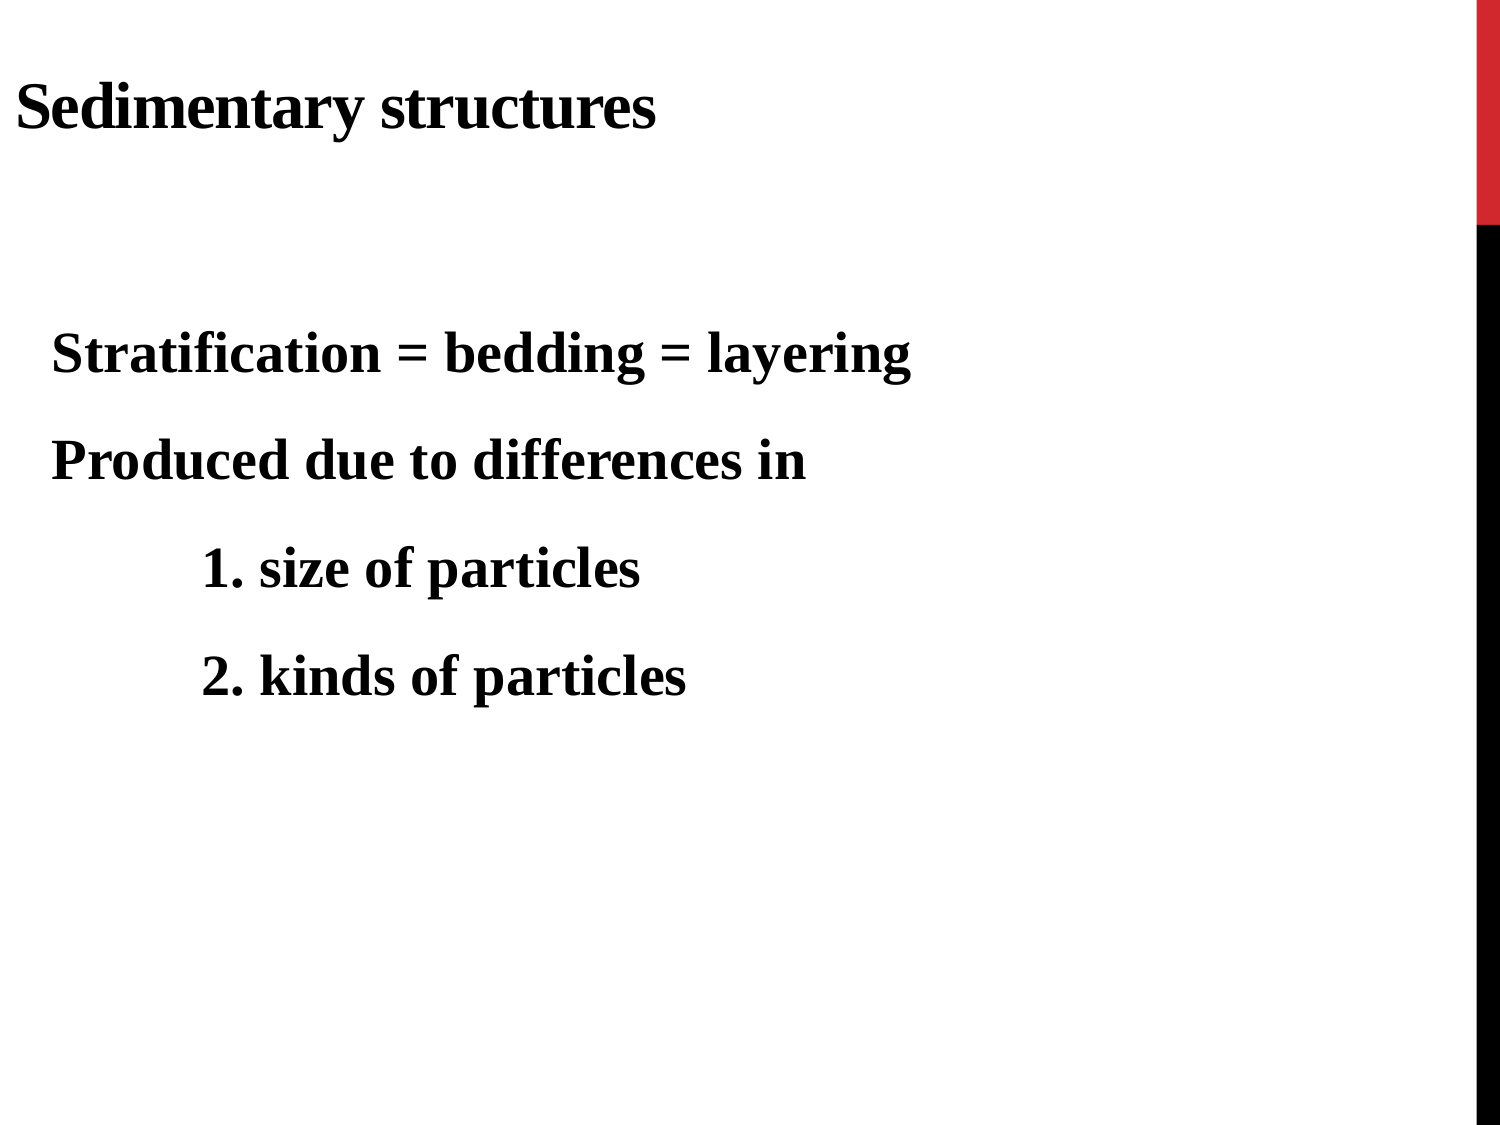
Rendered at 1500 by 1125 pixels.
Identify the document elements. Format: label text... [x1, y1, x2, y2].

list Stratification = bedding = layering Produced due to differences in 1. size of particles 2. kinds of particles [41, 314, 1413, 961]
title Sedimentary structures [0, 30, 789, 150]
